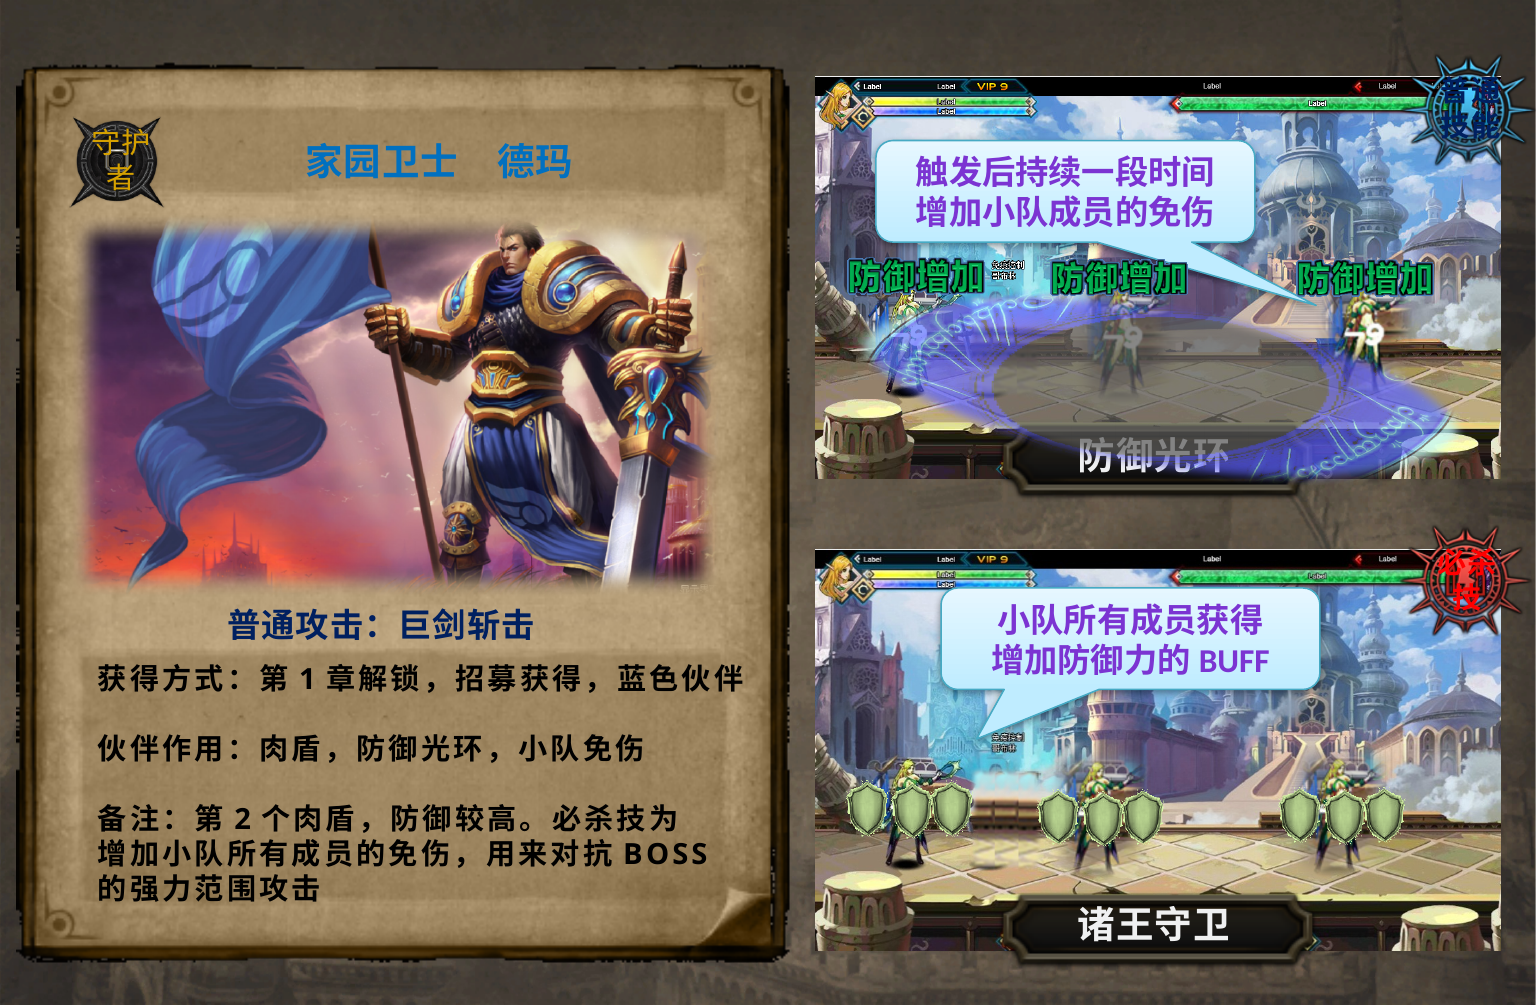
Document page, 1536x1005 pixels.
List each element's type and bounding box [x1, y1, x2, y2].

picture [16, 51, 1536, 1005]
text_box [839, 780, 980, 839]
text_box [1271, 786, 1412, 845]
text_box [1030, 788, 1171, 847]
